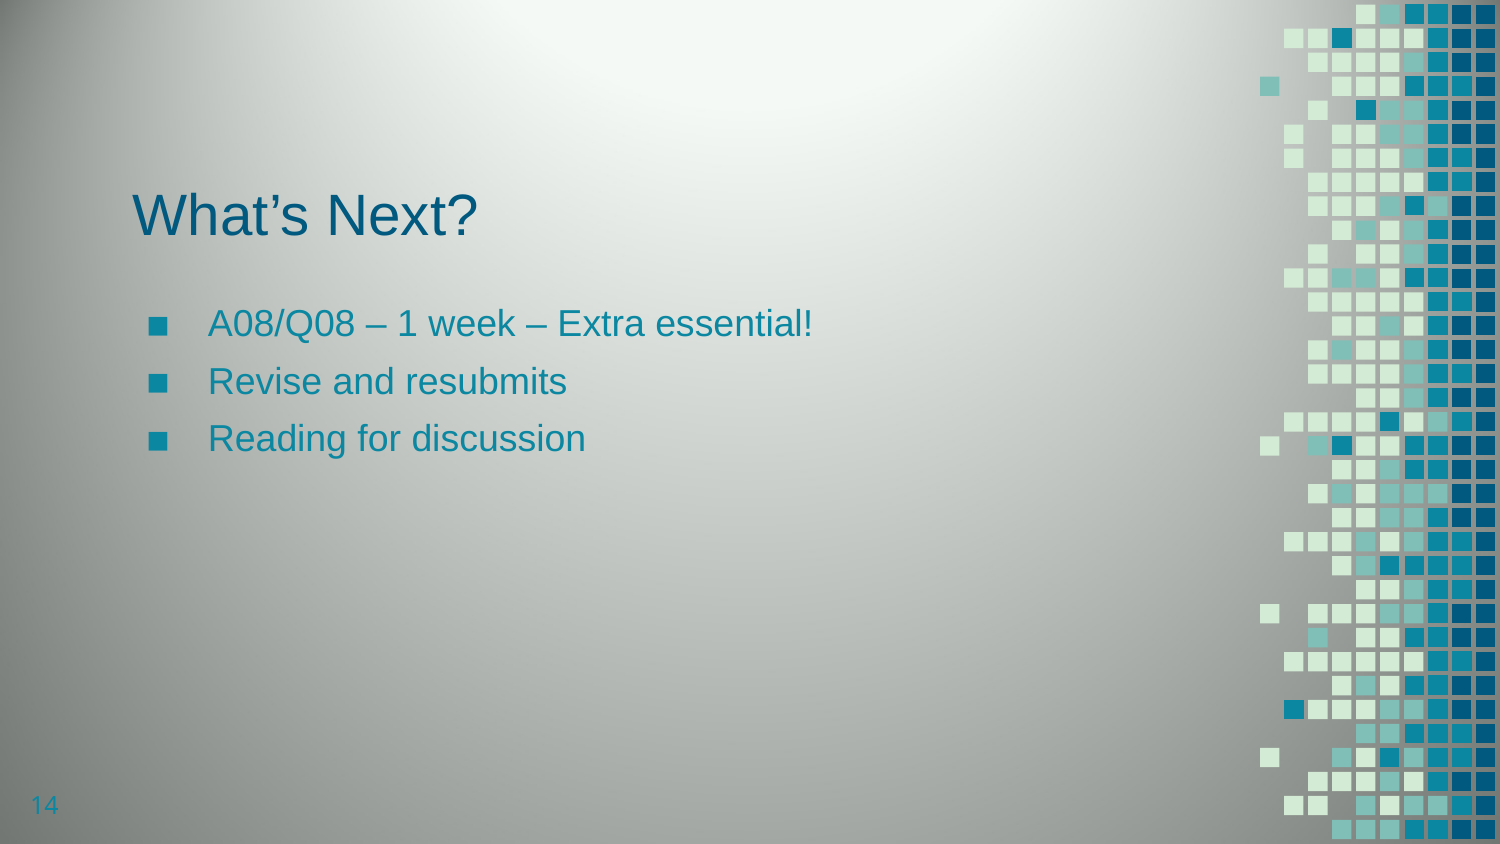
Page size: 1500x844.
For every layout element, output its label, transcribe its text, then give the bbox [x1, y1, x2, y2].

slide_number 14 [15, 774, 105, 839]
list A08/Q08 – 1 week – Extra essential! Revise and resubmits Reading for discussion [117, 284, 1227, 774]
picture [0, 0, 1500, 844]
title What’s Next? [117, 121, 1227, 262]
